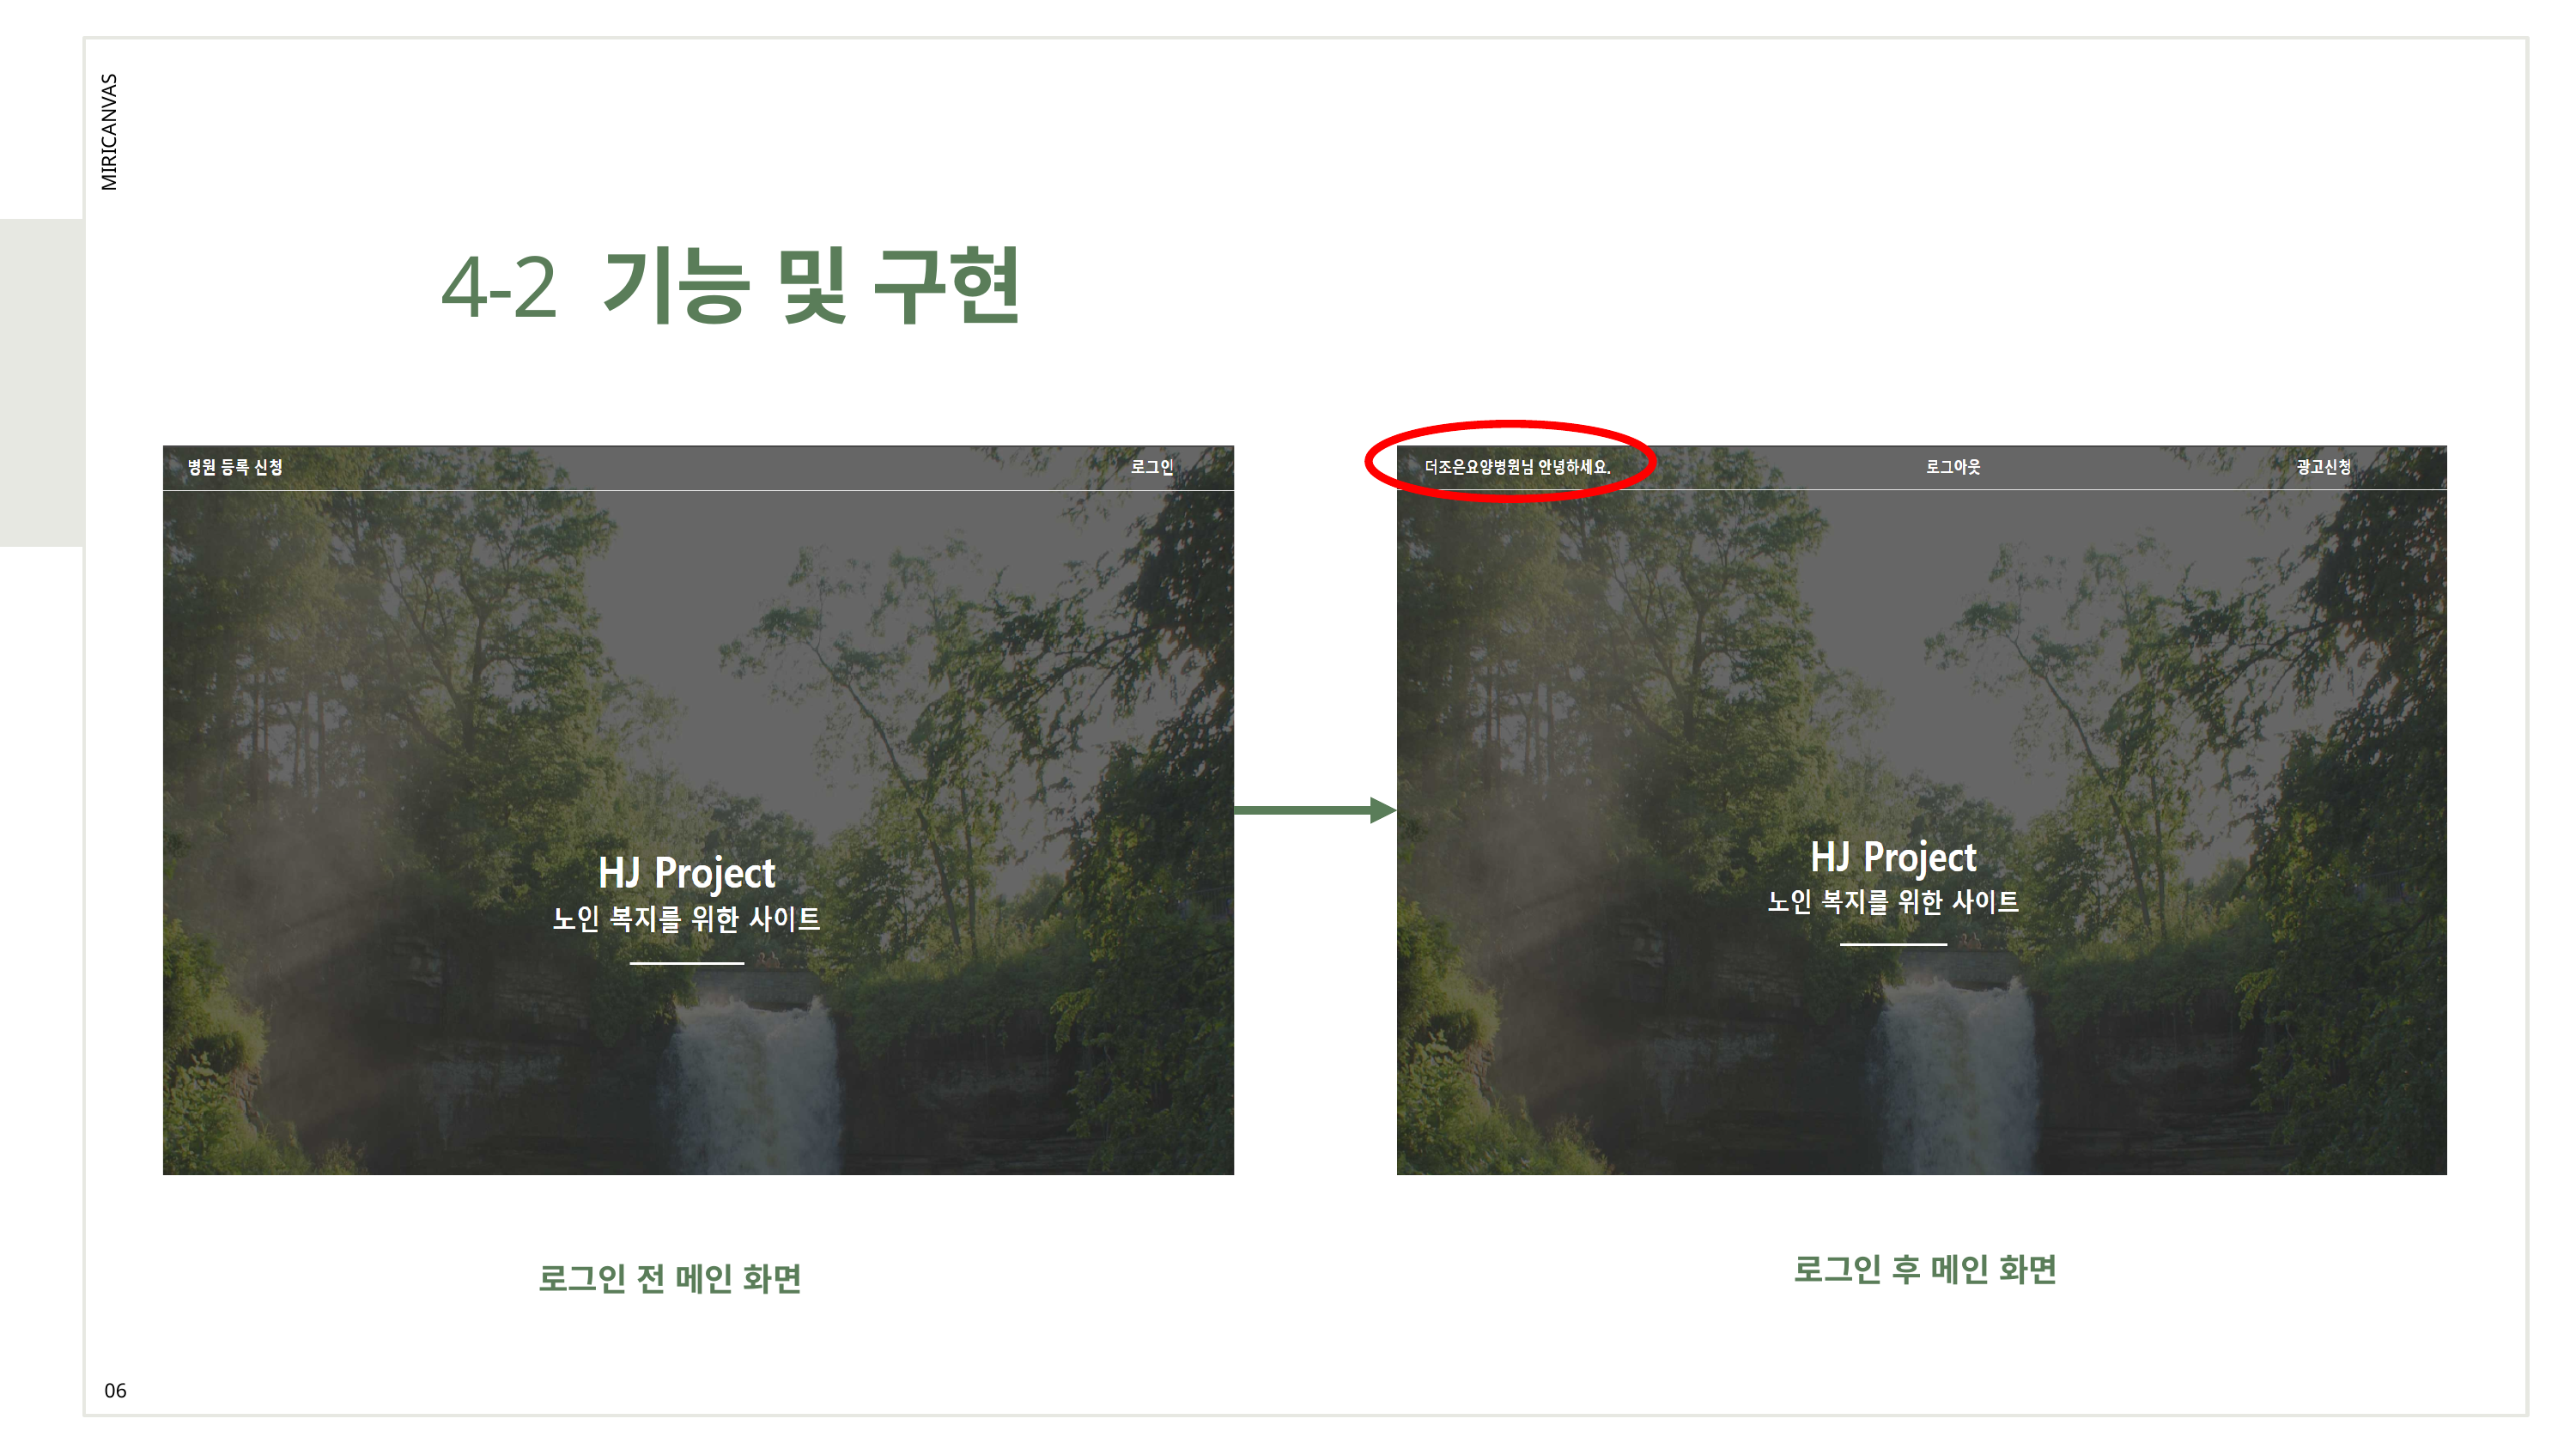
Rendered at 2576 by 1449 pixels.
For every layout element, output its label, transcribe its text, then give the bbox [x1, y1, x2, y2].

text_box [0, 219, 85, 547]
text_box 4-2 기능 및 구현 [428, 226, 1934, 341]
text_box [1366, 421, 1641, 484]
text_box [82, 36, 2530, 1417]
picture [162, 446, 1235, 1175]
text_box 로그인 전 메인 화면 [526, 1252, 1007, 1305]
picture [1396, 446, 2448, 1175]
text_box 로그인 후 메인 화면 [1781, 1243, 2263, 1294]
